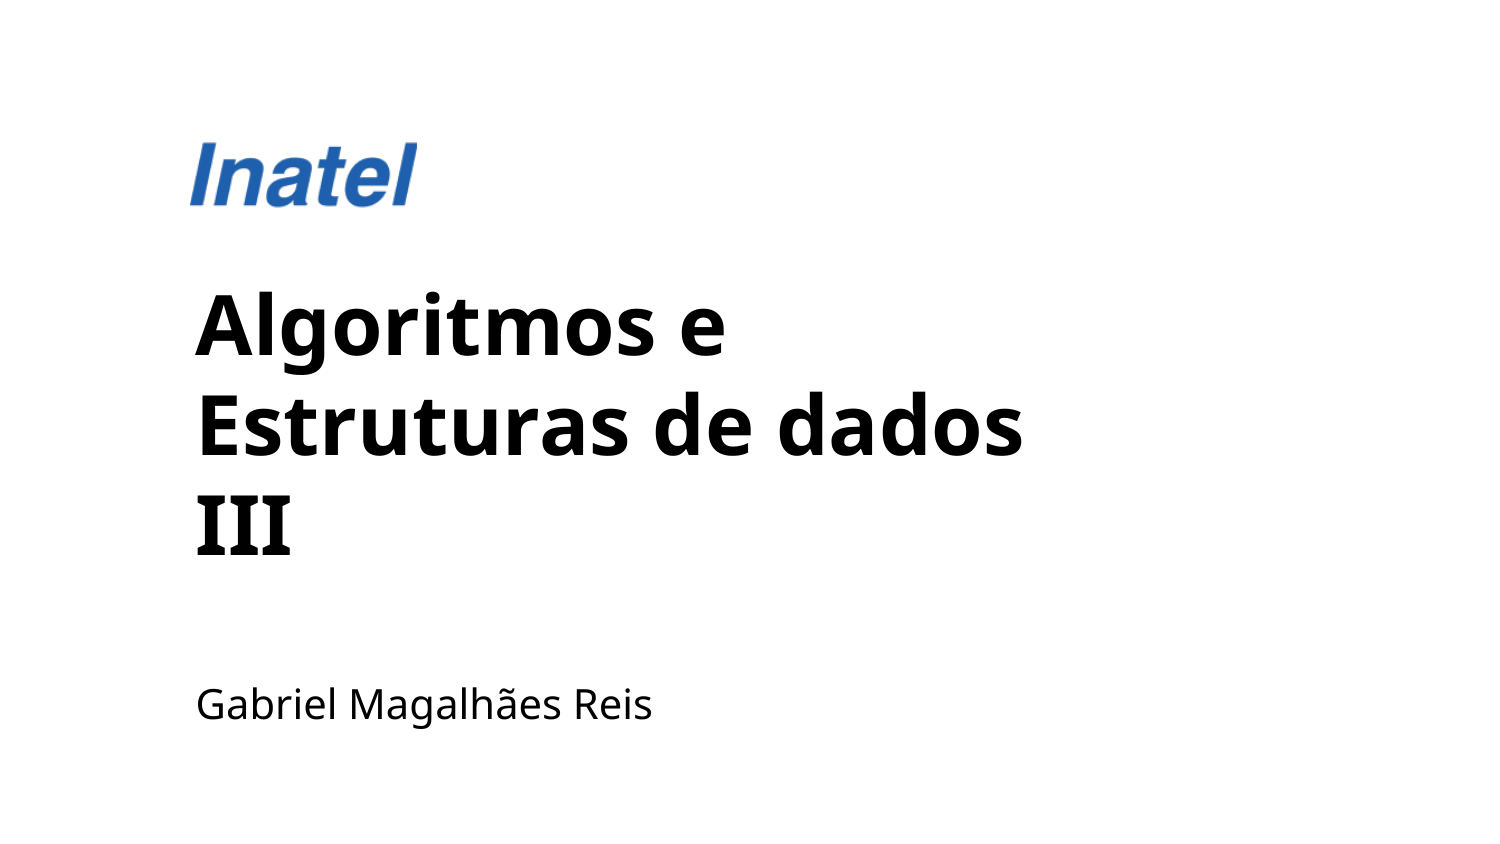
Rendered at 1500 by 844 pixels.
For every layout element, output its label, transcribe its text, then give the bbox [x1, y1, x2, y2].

title Algoritmos e Estruturas de dados III [180, 256, 1118, 588]
picture [180, 63, 427, 287]
text_box Gabriel Magalhães Reis [180, 671, 945, 734]
